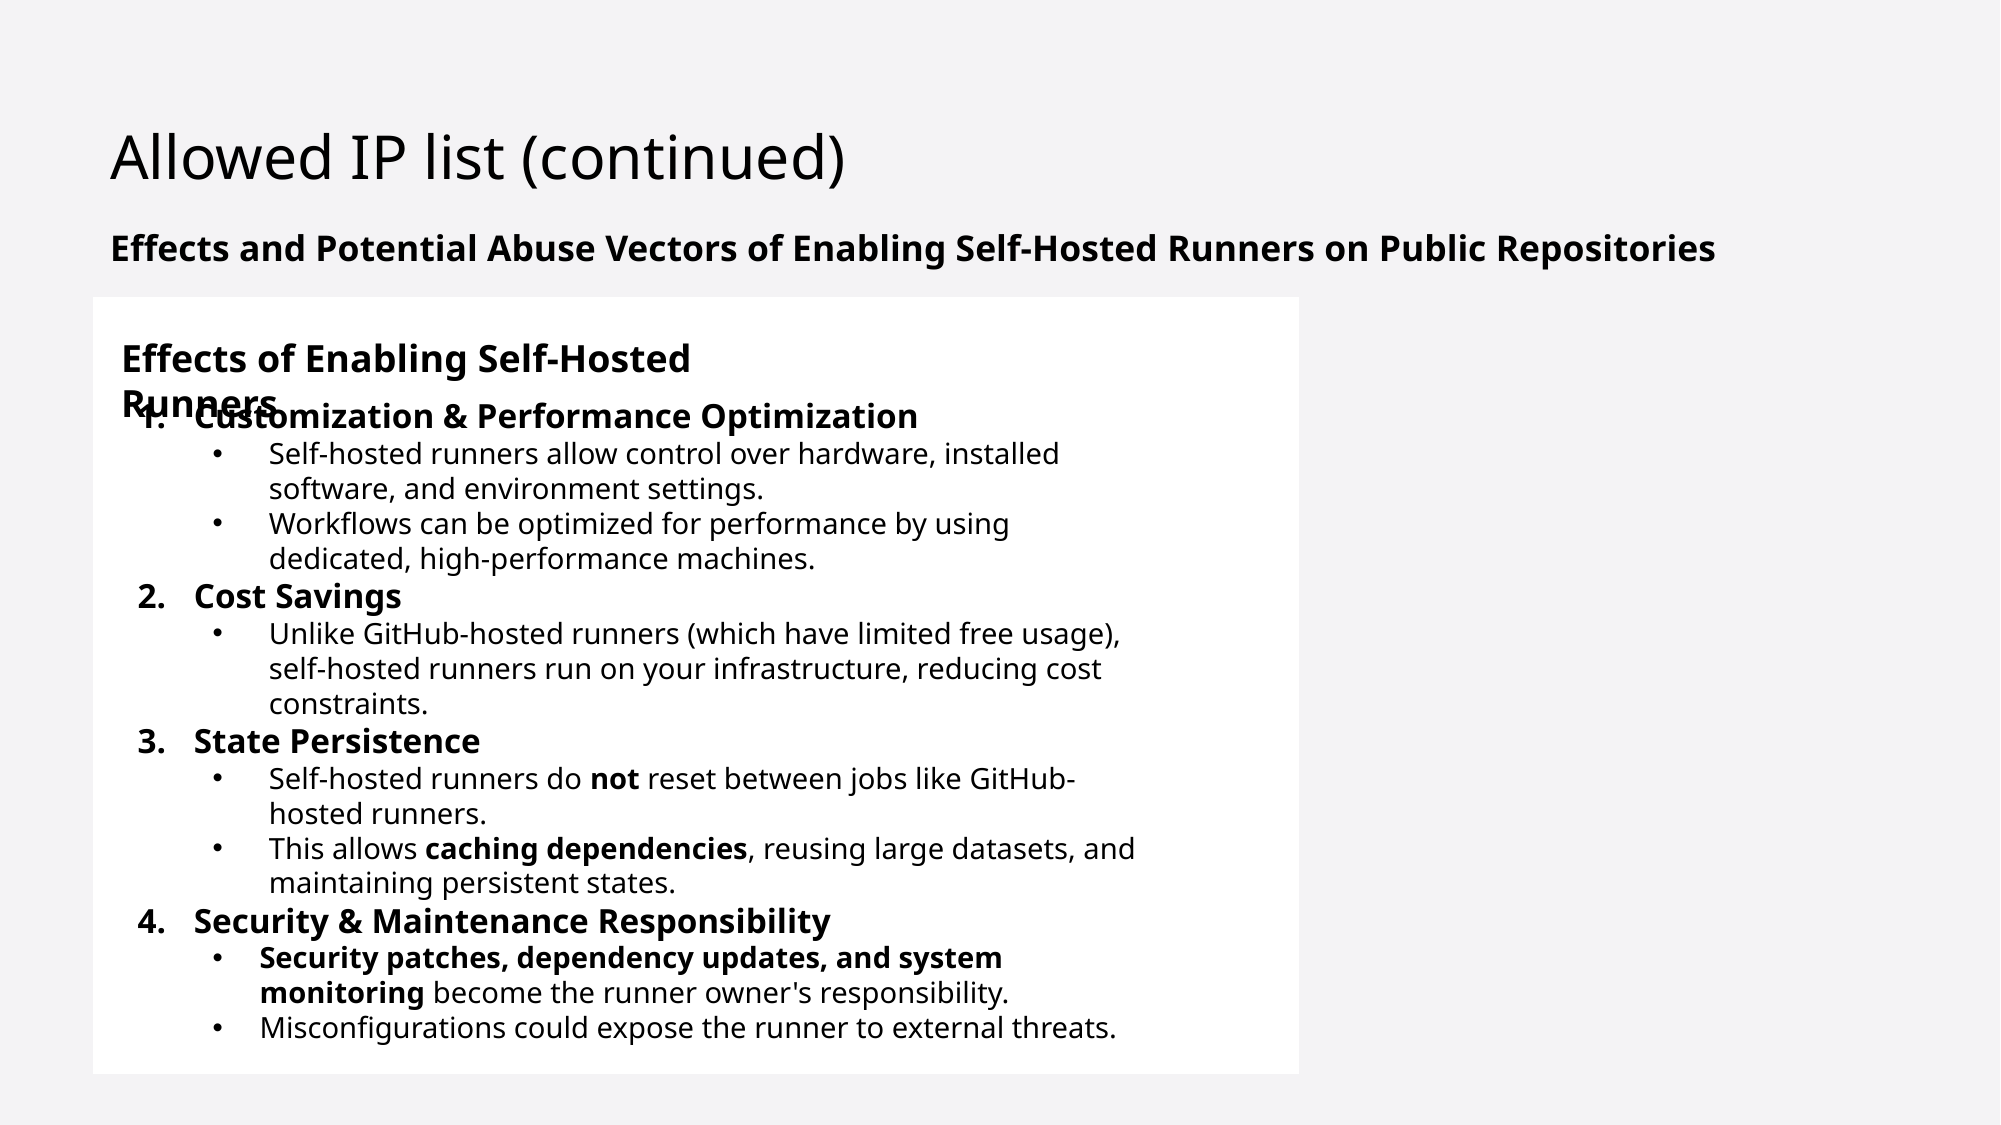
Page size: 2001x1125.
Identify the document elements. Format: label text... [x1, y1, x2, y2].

text_box Effects and Potential Abuse Vectors of Enabling Self-Hosted Runners on Public Repositories [95, 209, 1800, 291]
text_box [93, 297, 1299, 1074]
text_box Customization & Performance Optimization Self-hosted runners allow control over hardware, installed software, and environment settings. Workflows can be optimized for performance by using dedicated, high-performance machines. Cost Savings Unlike GitHub-hosted runners (which have limited free usage), self-hosted runners run on your infrastructure, reducing cost constraints. State Persistence Self-hosted runners do not reset between jobs like GitHub-hosted runners. This allows caching dependencies, reusing large datasets, and maintaining persistent states. Security & Maintenance Responsibility Security patches, dependency updates, and system monitoring become the runner owner's responsibility. Misconfigurations could expose the runner to external threats. [122, 388, 1153, 1052]
text_box Effects of Enabling Self-Hosted Runners [106, 327, 828, 433]
title Allowed IP list (continued) [95, 119, 1800, 201]
